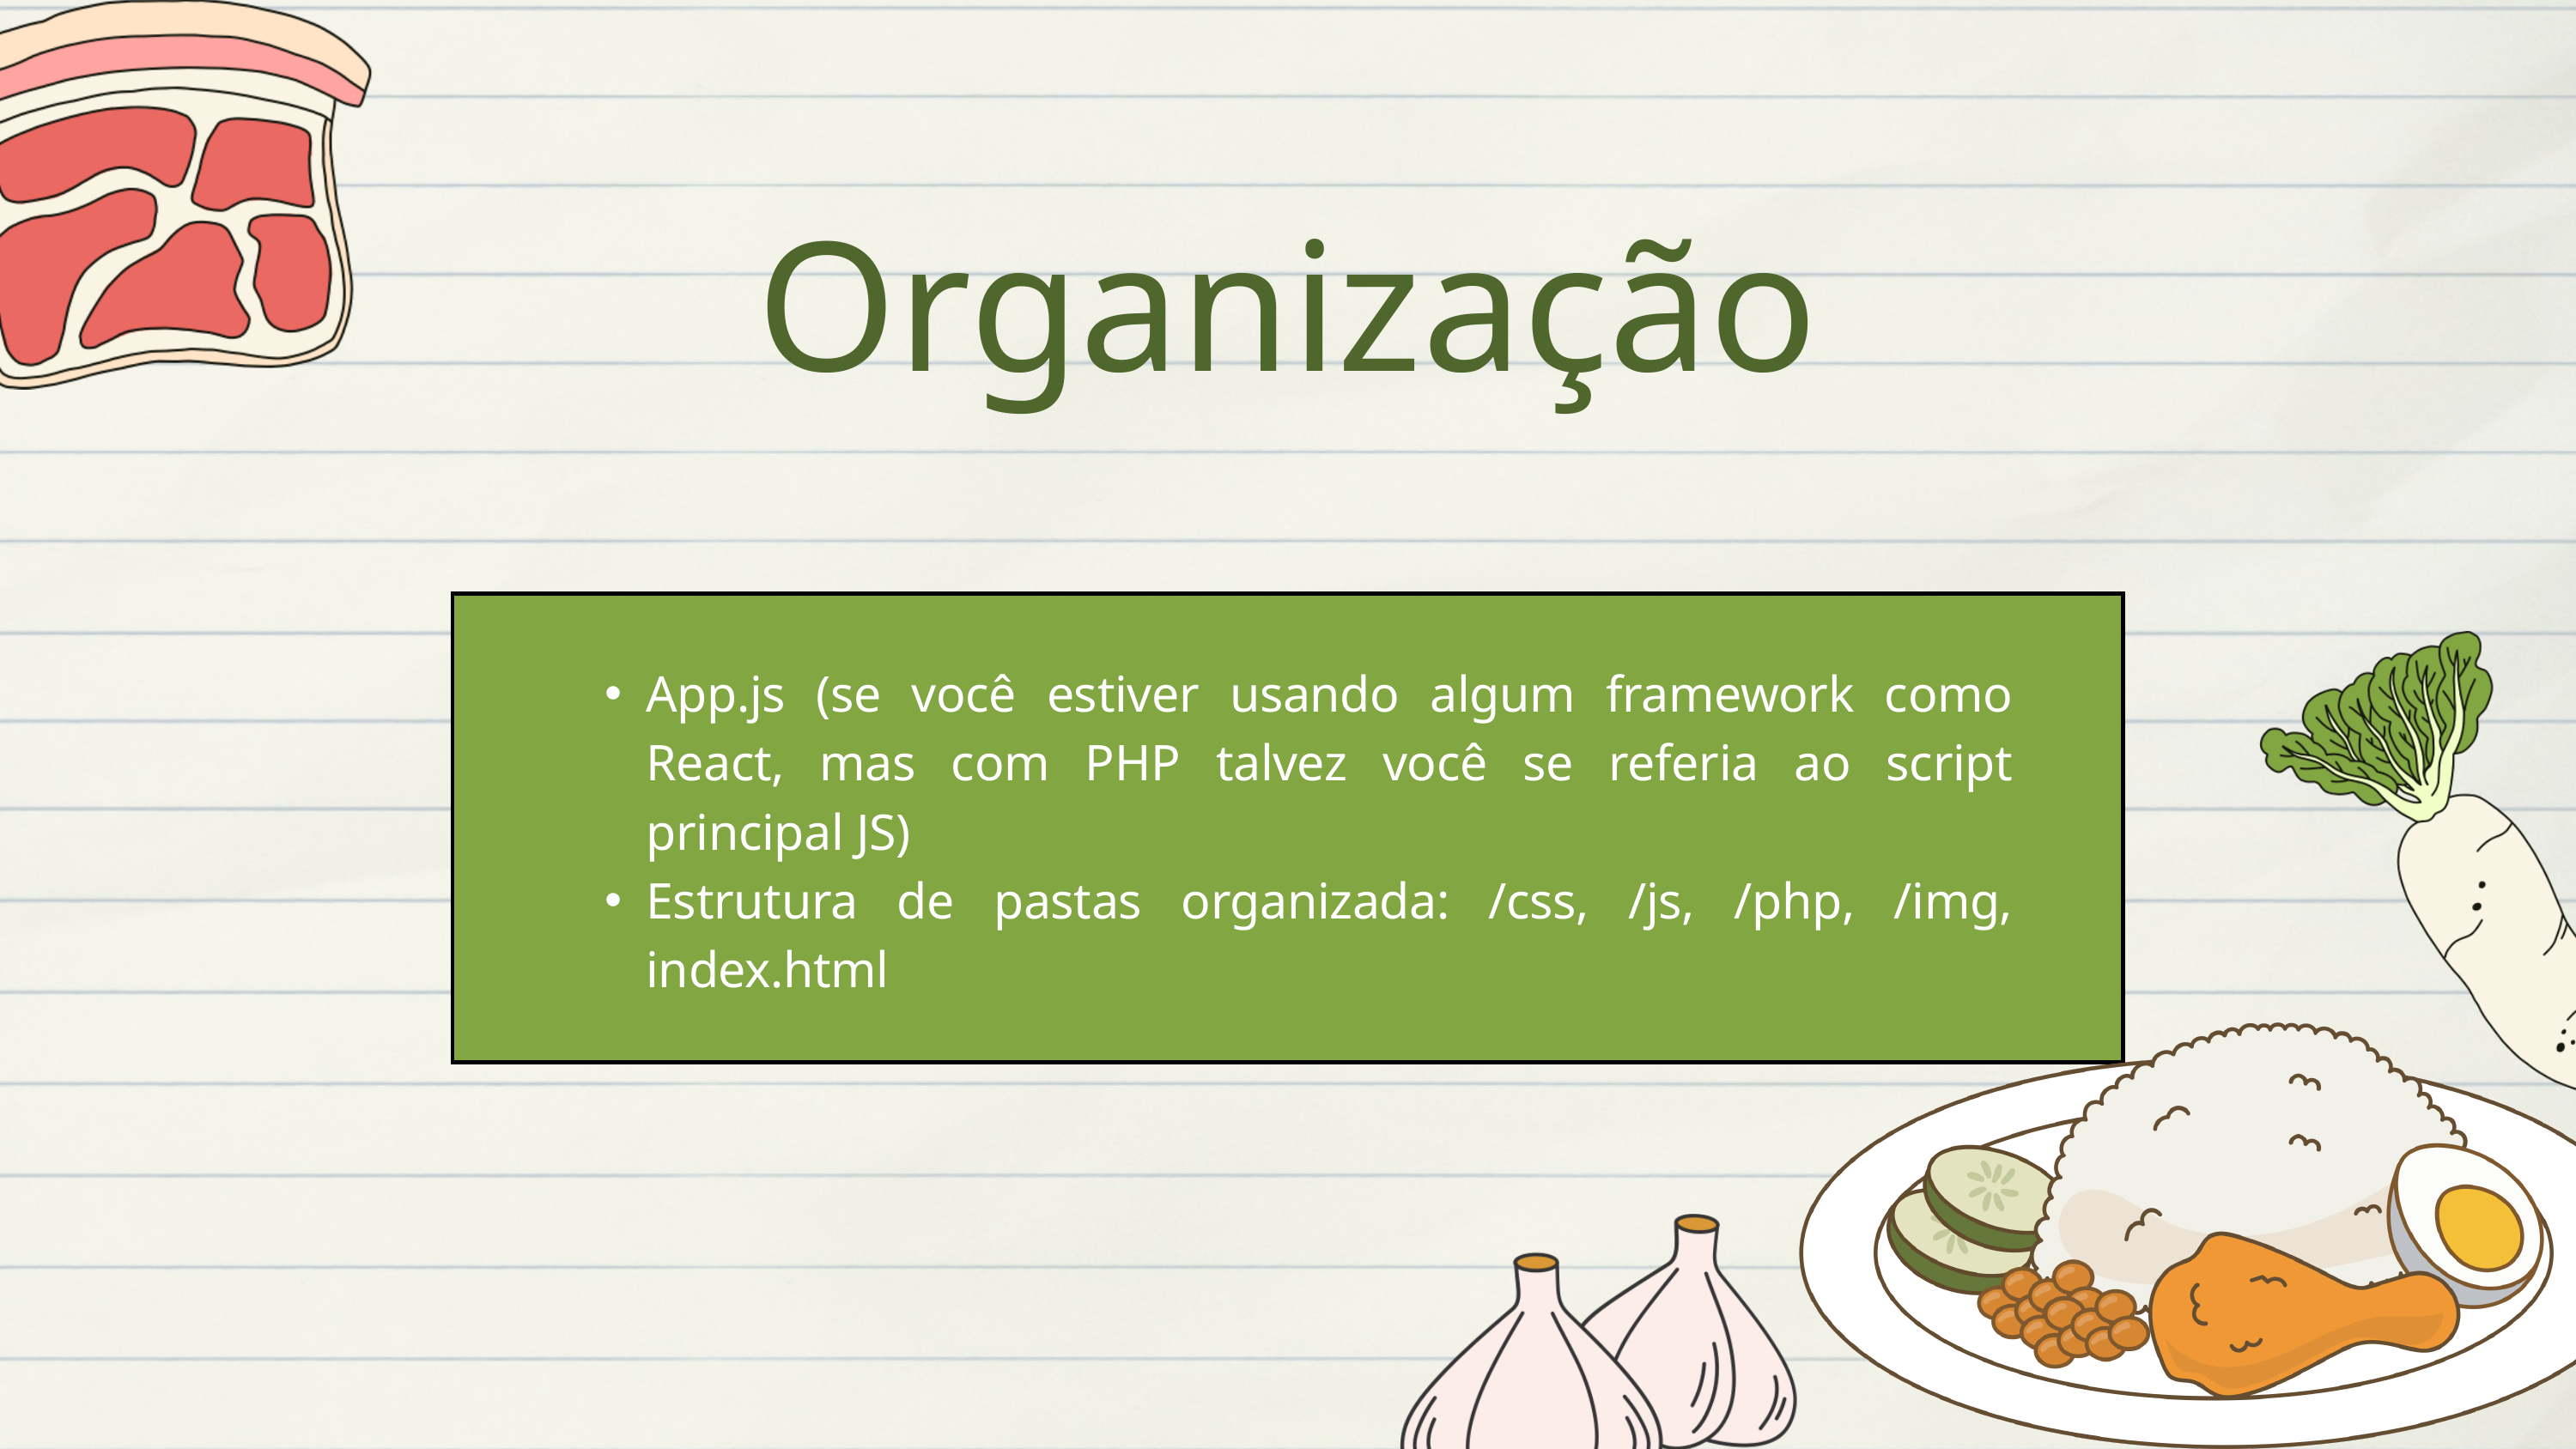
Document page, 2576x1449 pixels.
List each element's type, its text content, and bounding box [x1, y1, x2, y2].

text_box [0, 0, 2576, 1449]
text_box Organização [628, 252, 1948, 407]
text_box [1400, 1214, 1800, 1449]
text_box [1799, 1022, 2576, 1449]
text_box [2259, 631, 2576, 1119]
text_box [452, 592, 2124, 1063]
text_box [0, 0, 373, 390]
